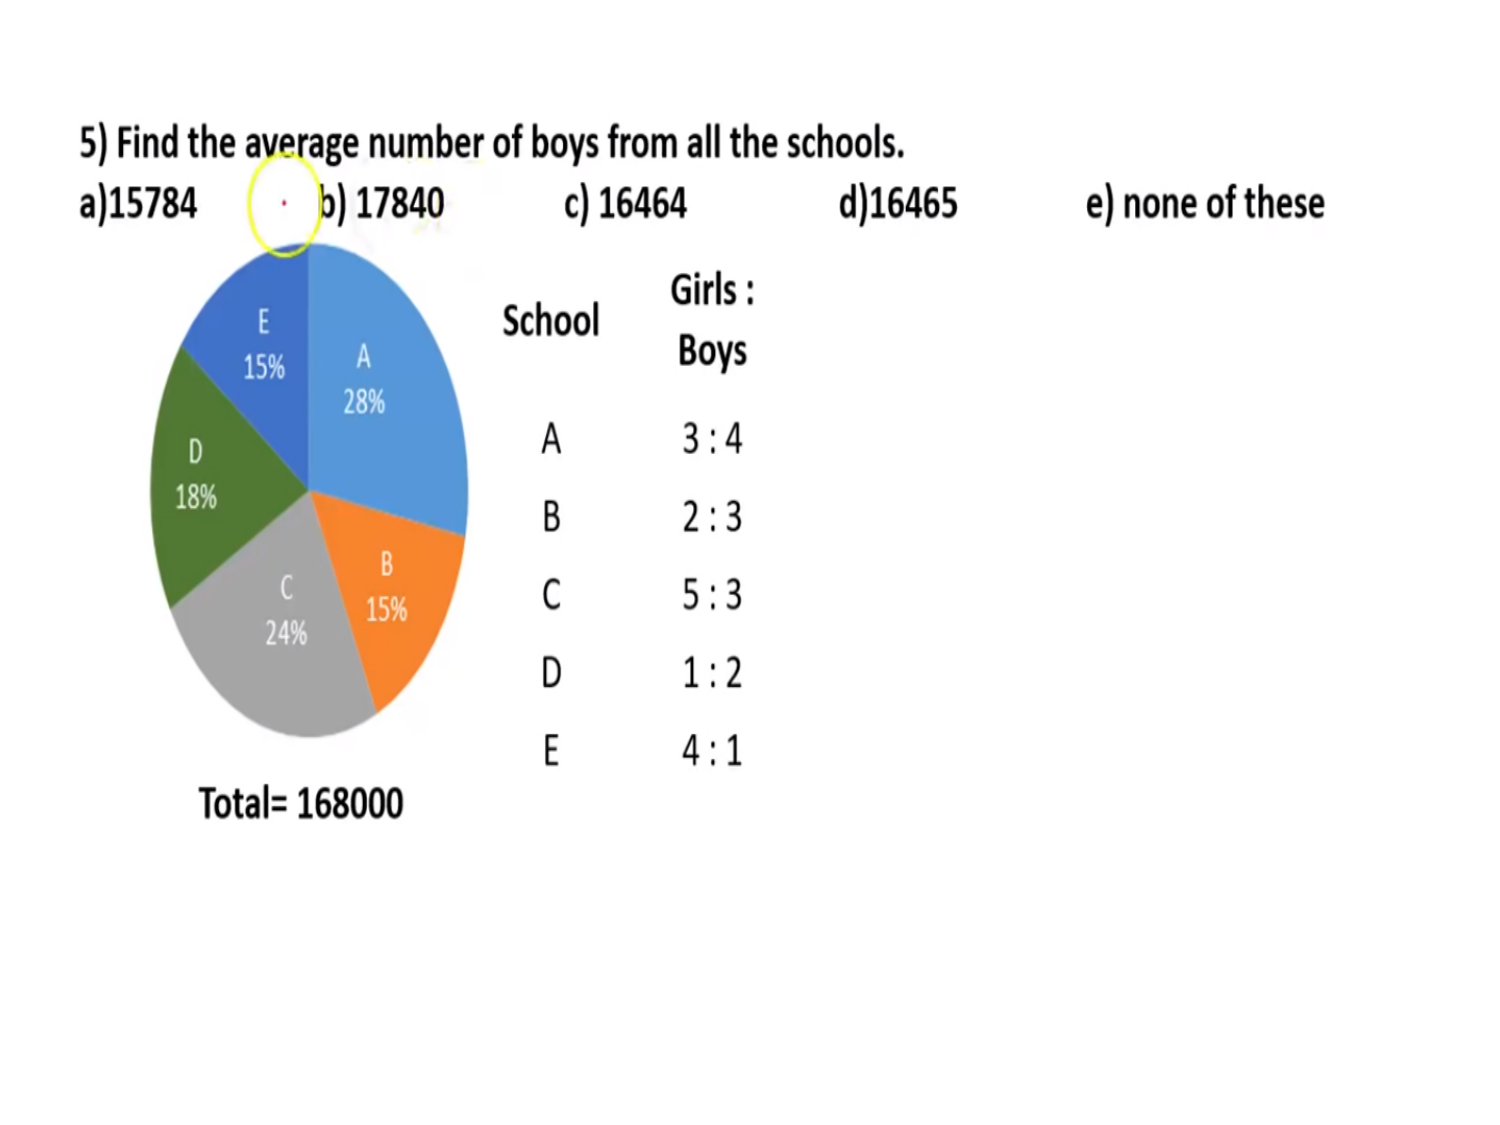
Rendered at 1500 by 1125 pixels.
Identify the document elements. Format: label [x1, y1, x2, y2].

picture [45, 112, 1455, 1001]
